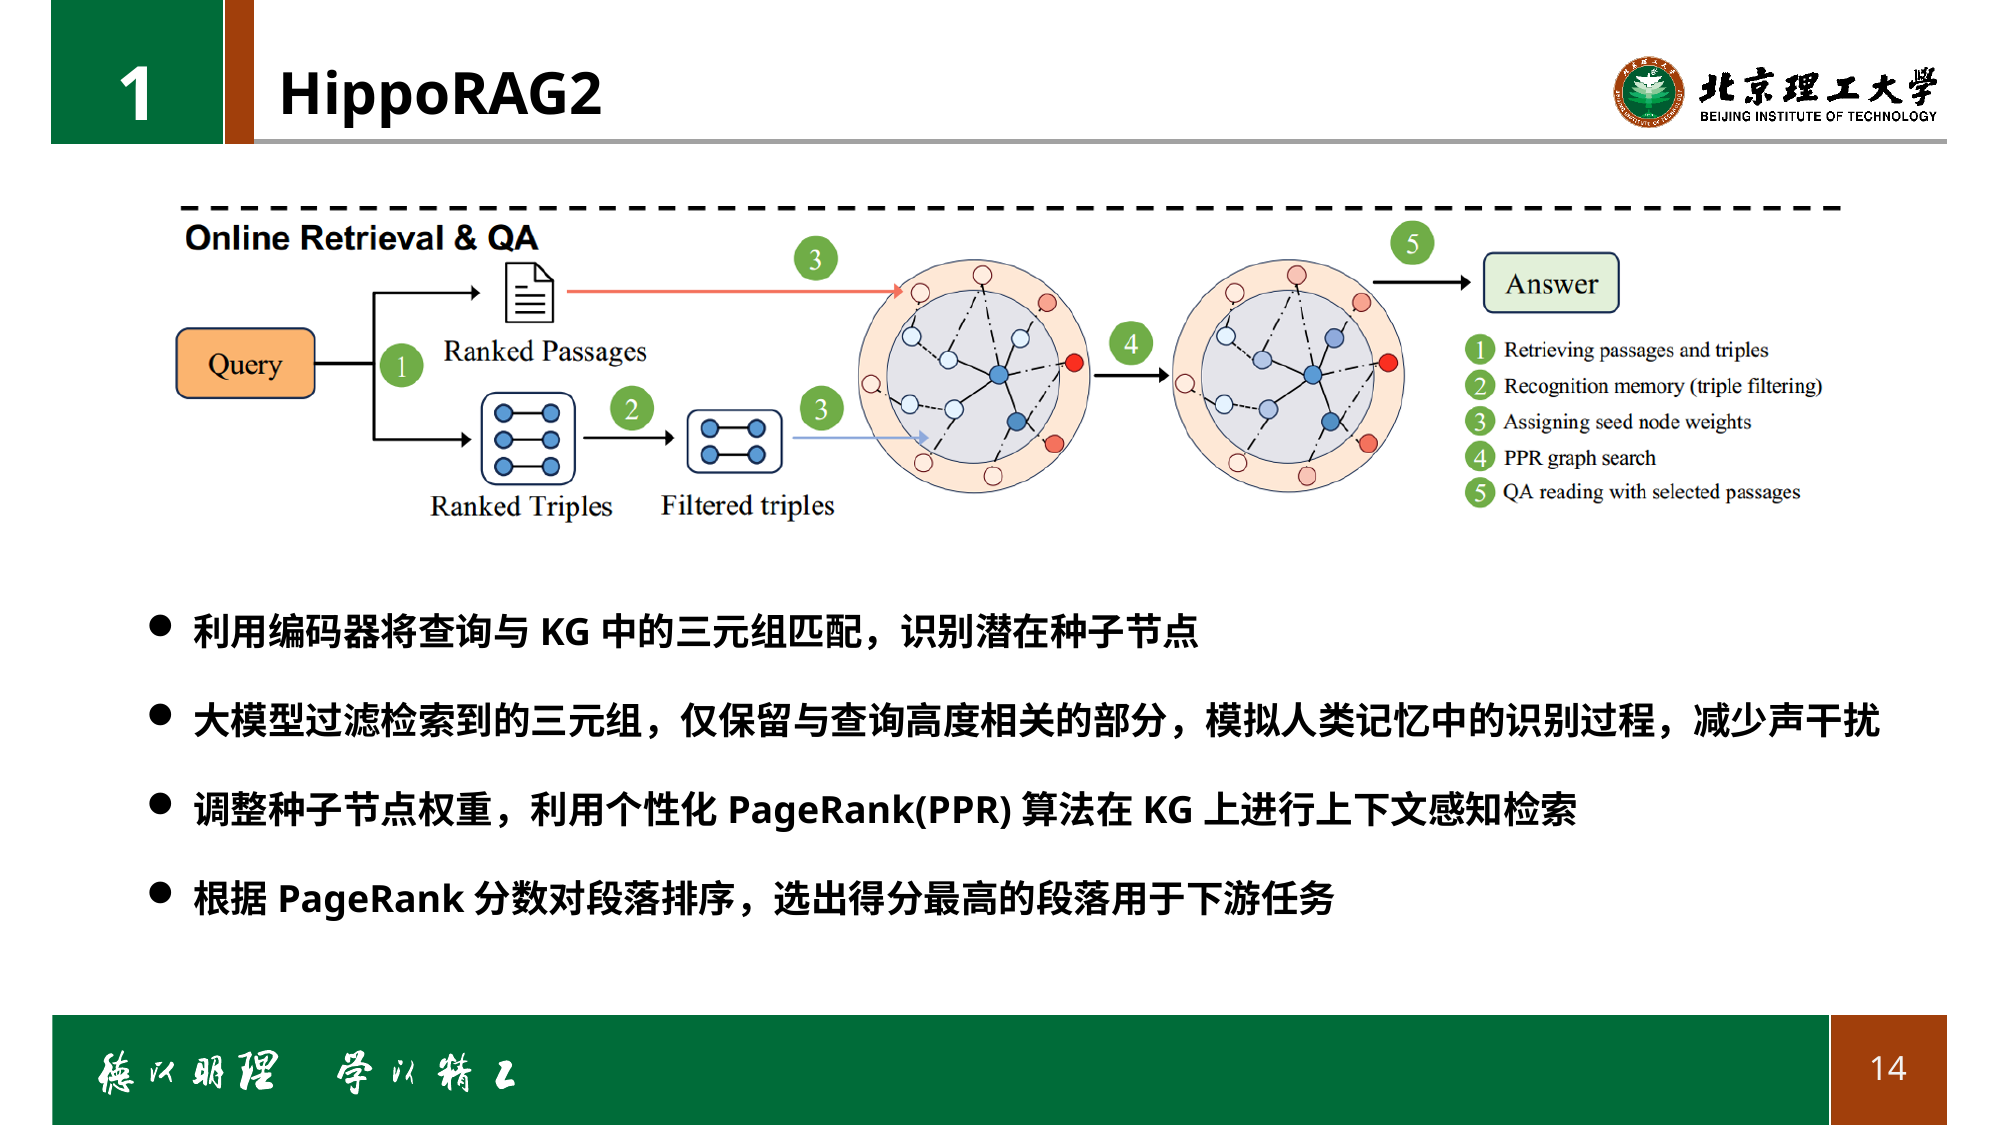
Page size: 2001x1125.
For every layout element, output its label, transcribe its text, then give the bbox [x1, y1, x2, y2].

text_box 利用编码器将查询与KG中的三元组匹配，识别潜在种子节点 大模型过滤检索到的三元组，仅保留与查询高度相关的部分，模拟人类记忆中的识别过程，减少声干扰 调整种子节点权重，利用个性化PageRank(PPR)算法在KG上进行上下文感知检索 根据PageRank分数对段落排序，选出得分最高的段落用于下游任务 [131, 568, 1899, 1007]
text_box 1 [58, 38, 218, 144]
picture [144, 206, 1887, 569]
picture [1682, 56, 1937, 128]
title HippoRAG2 [263, 56, 1682, 136]
